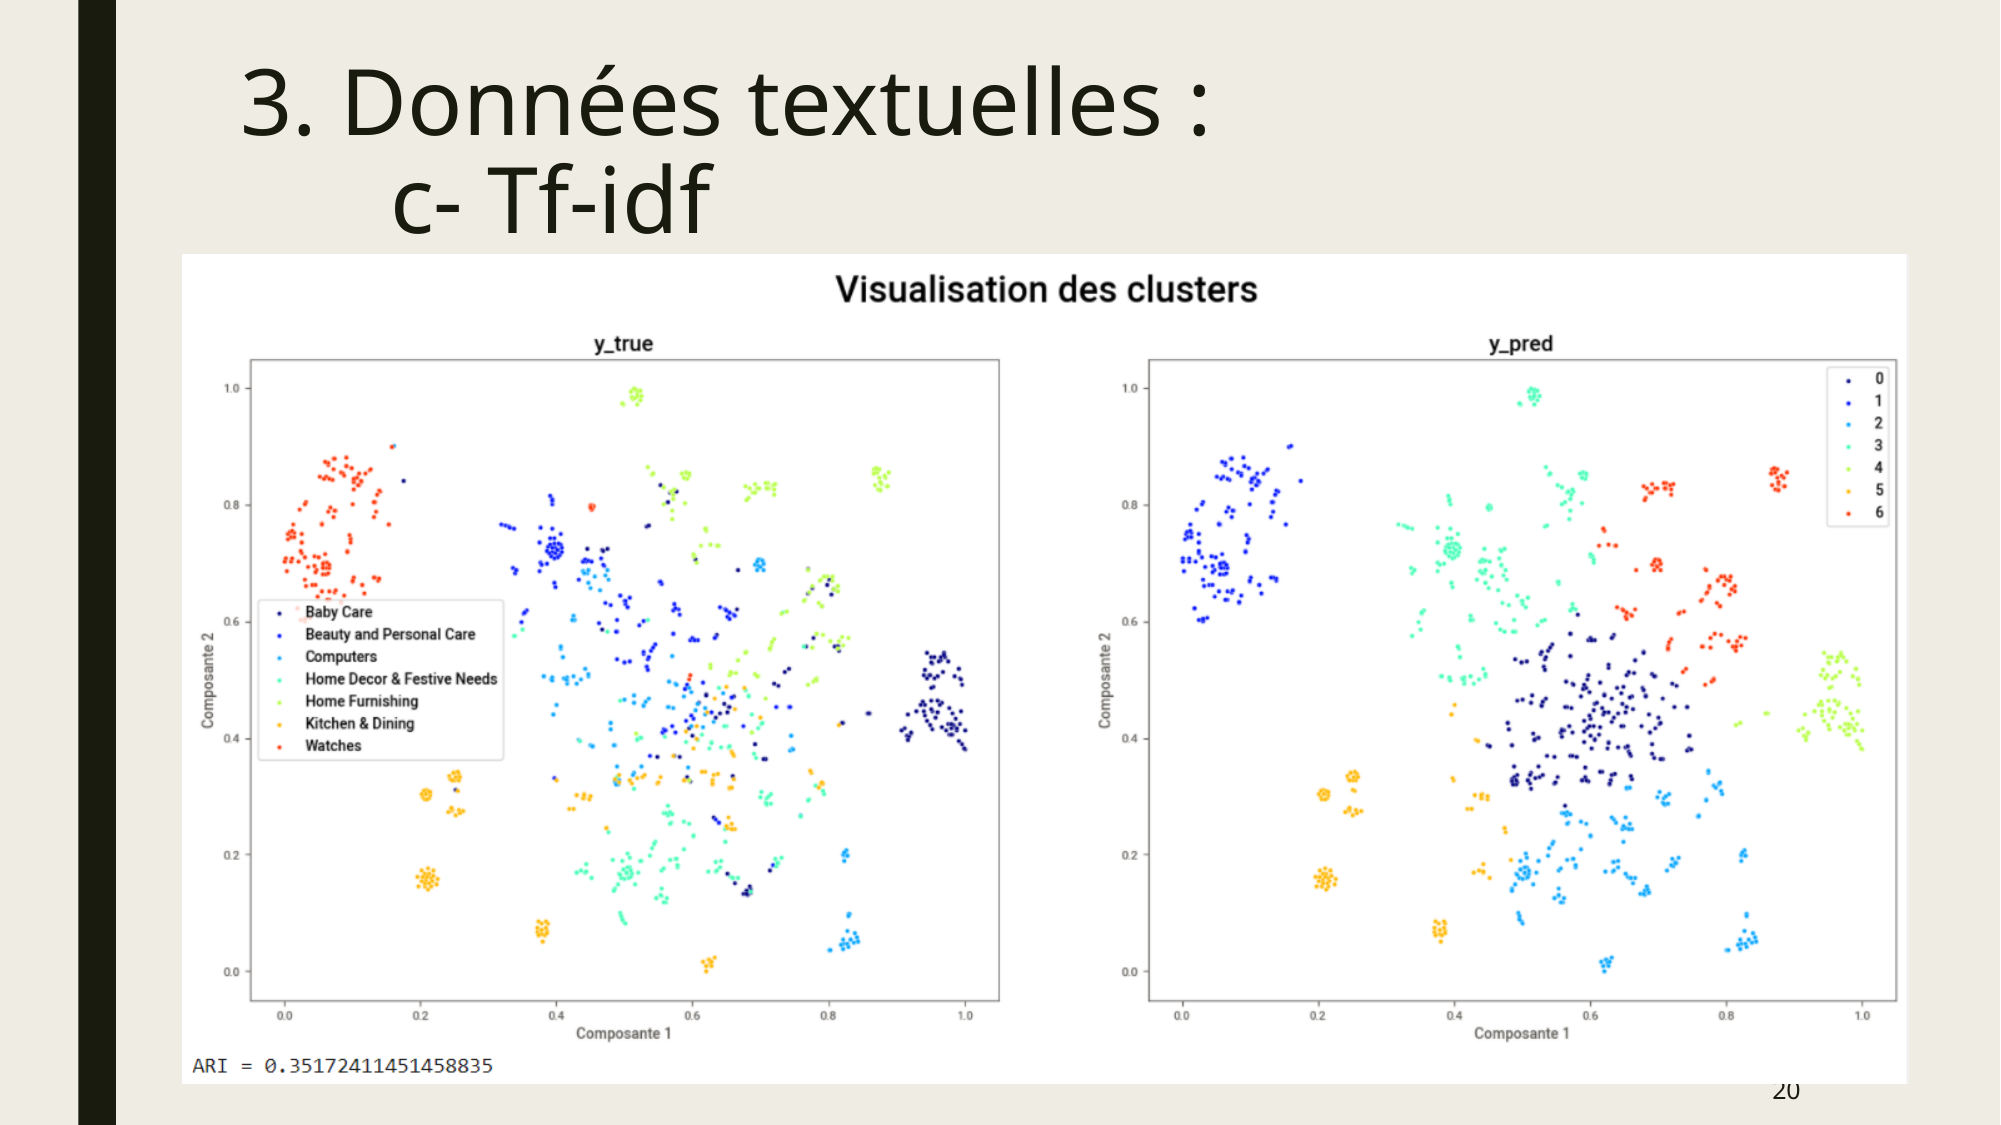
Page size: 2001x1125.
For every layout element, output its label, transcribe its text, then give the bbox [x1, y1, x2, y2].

picture [182, 254, 1909, 1084]
slide_number 20 [1553, 1084, 1816, 1125]
text_box 3. Données textuelles : c- Tf-idf [224, 50, 1800, 254]
